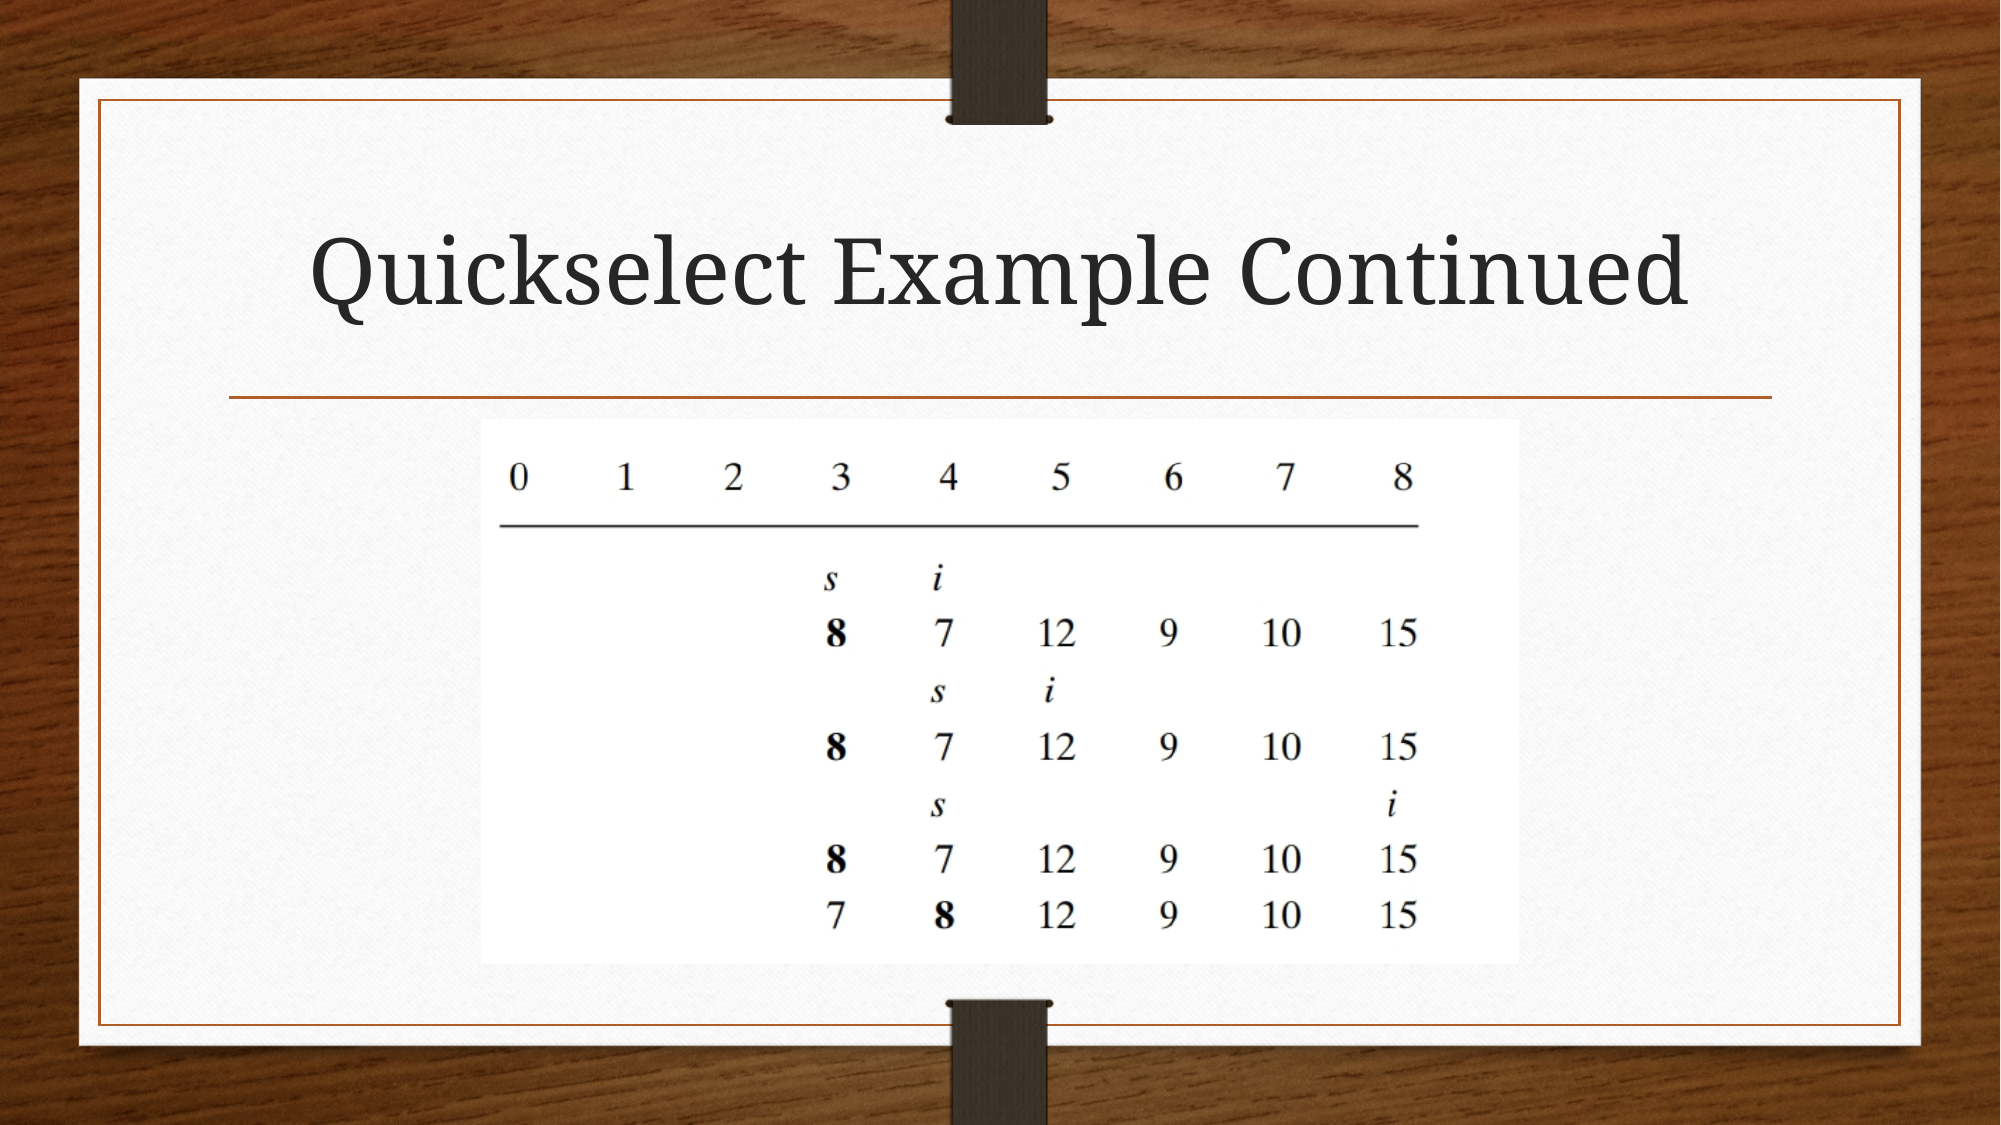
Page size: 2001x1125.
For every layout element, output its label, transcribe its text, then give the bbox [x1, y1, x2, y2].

title Quickselect Example Continued [212, 161, 1788, 375]
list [480, 419, 1519, 964]
picture [101, 0, 2001, 1125]
picture [0, 0, 948, 1125]
